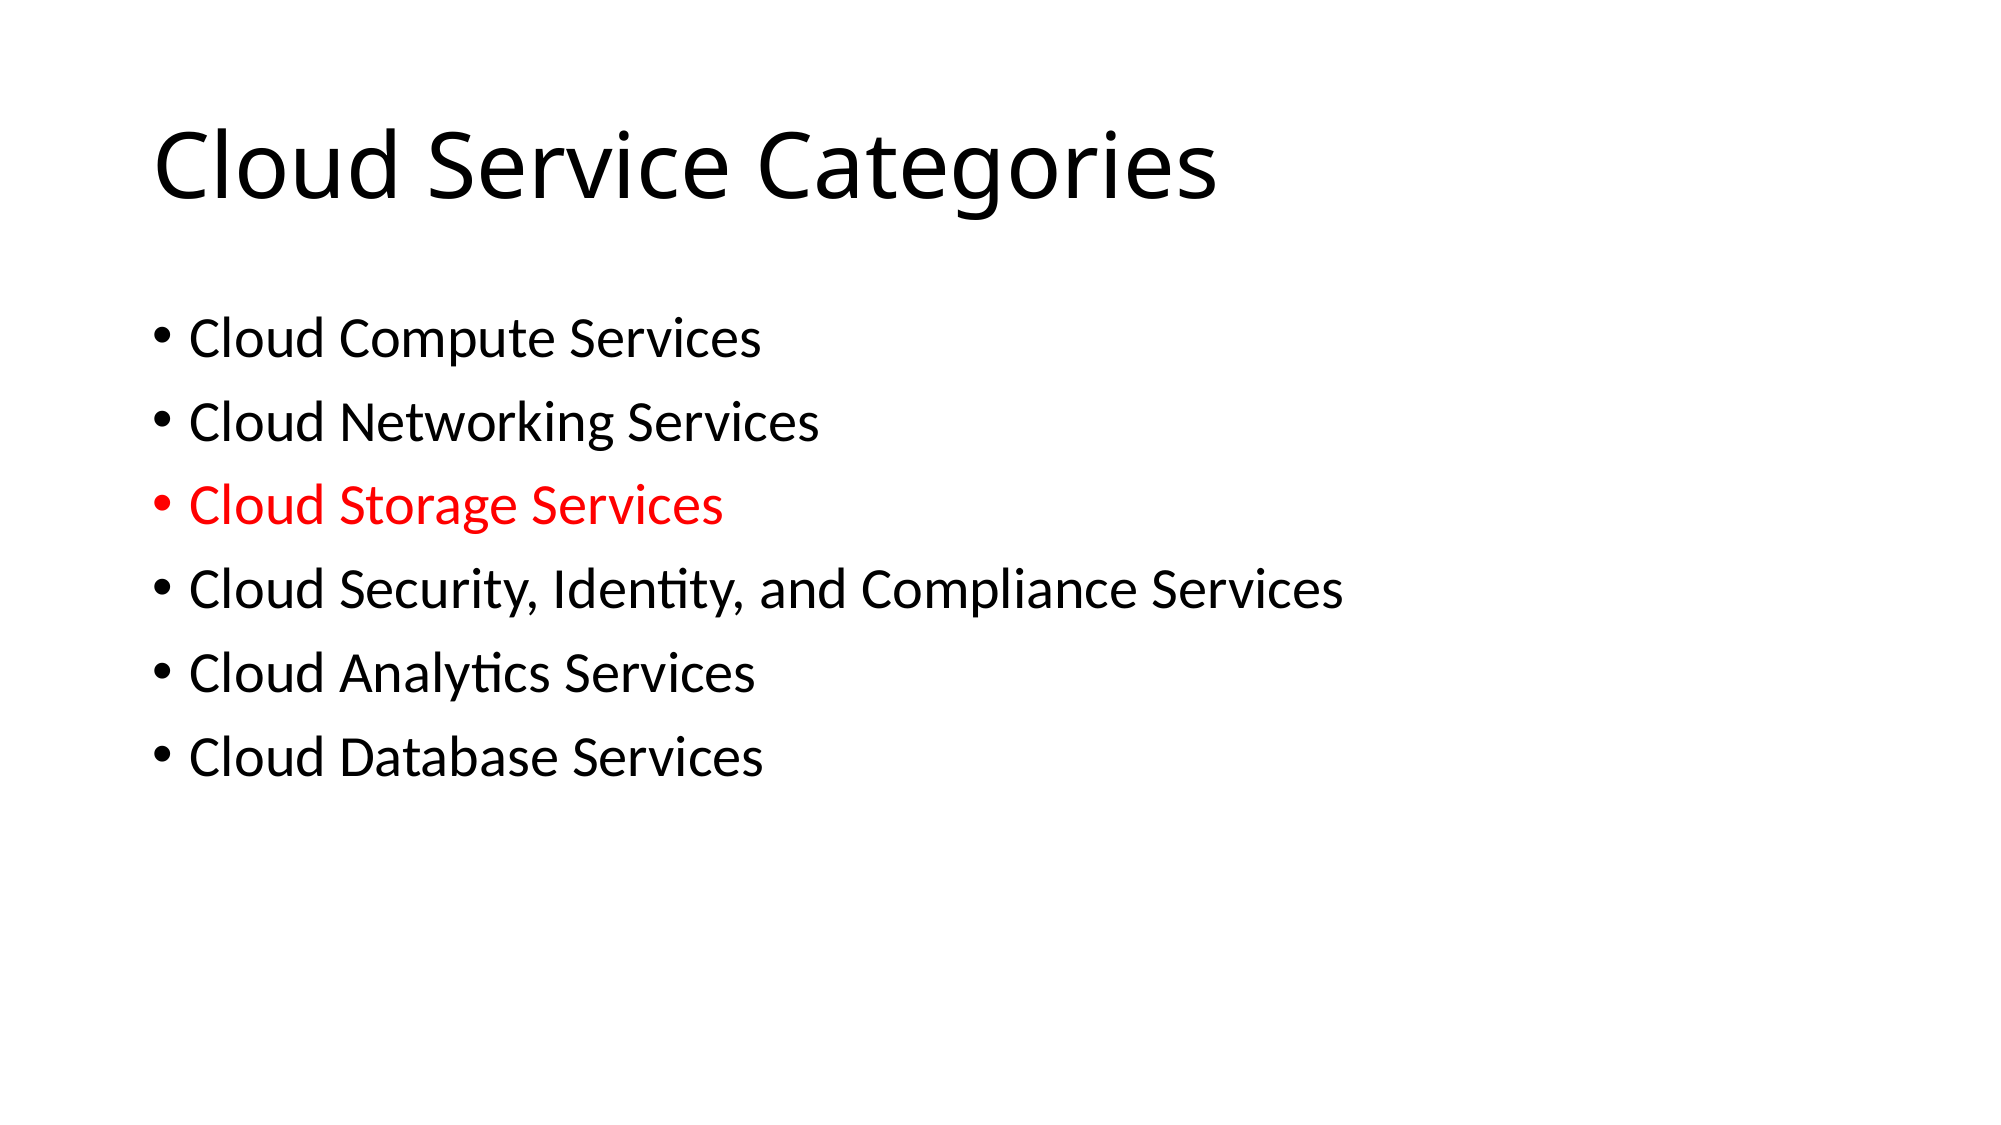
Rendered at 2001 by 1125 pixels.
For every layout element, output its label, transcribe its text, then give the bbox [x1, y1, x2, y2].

list Cloud Compute Services Cloud Networking Services Cloud Storage Services Cloud Security, Identity, and Compliance Services Cloud Analytics Services Cloud Database Services [137, 299, 1863, 1014]
title Cloud Service Categories [137, 59, 1863, 278]
